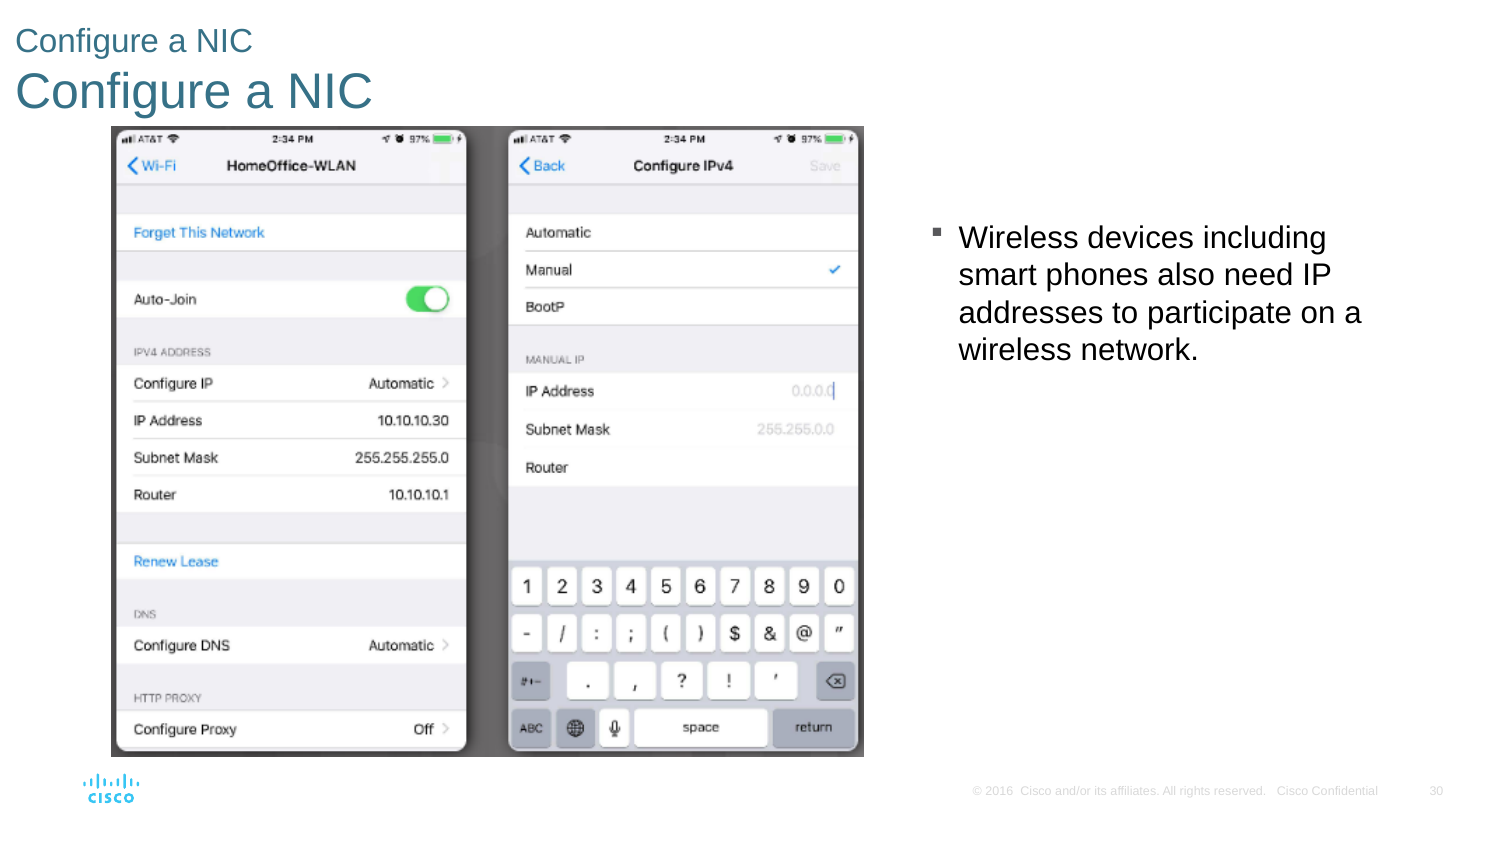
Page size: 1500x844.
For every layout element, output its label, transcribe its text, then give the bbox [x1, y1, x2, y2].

picture [111, 126, 864, 758]
list Wireless devices including smart phones also need IP addresses to participate on a wireless network. [915, 209, 1398, 478]
title Configure a NIC Configure a NIC [0, 6, 1500, 131]
